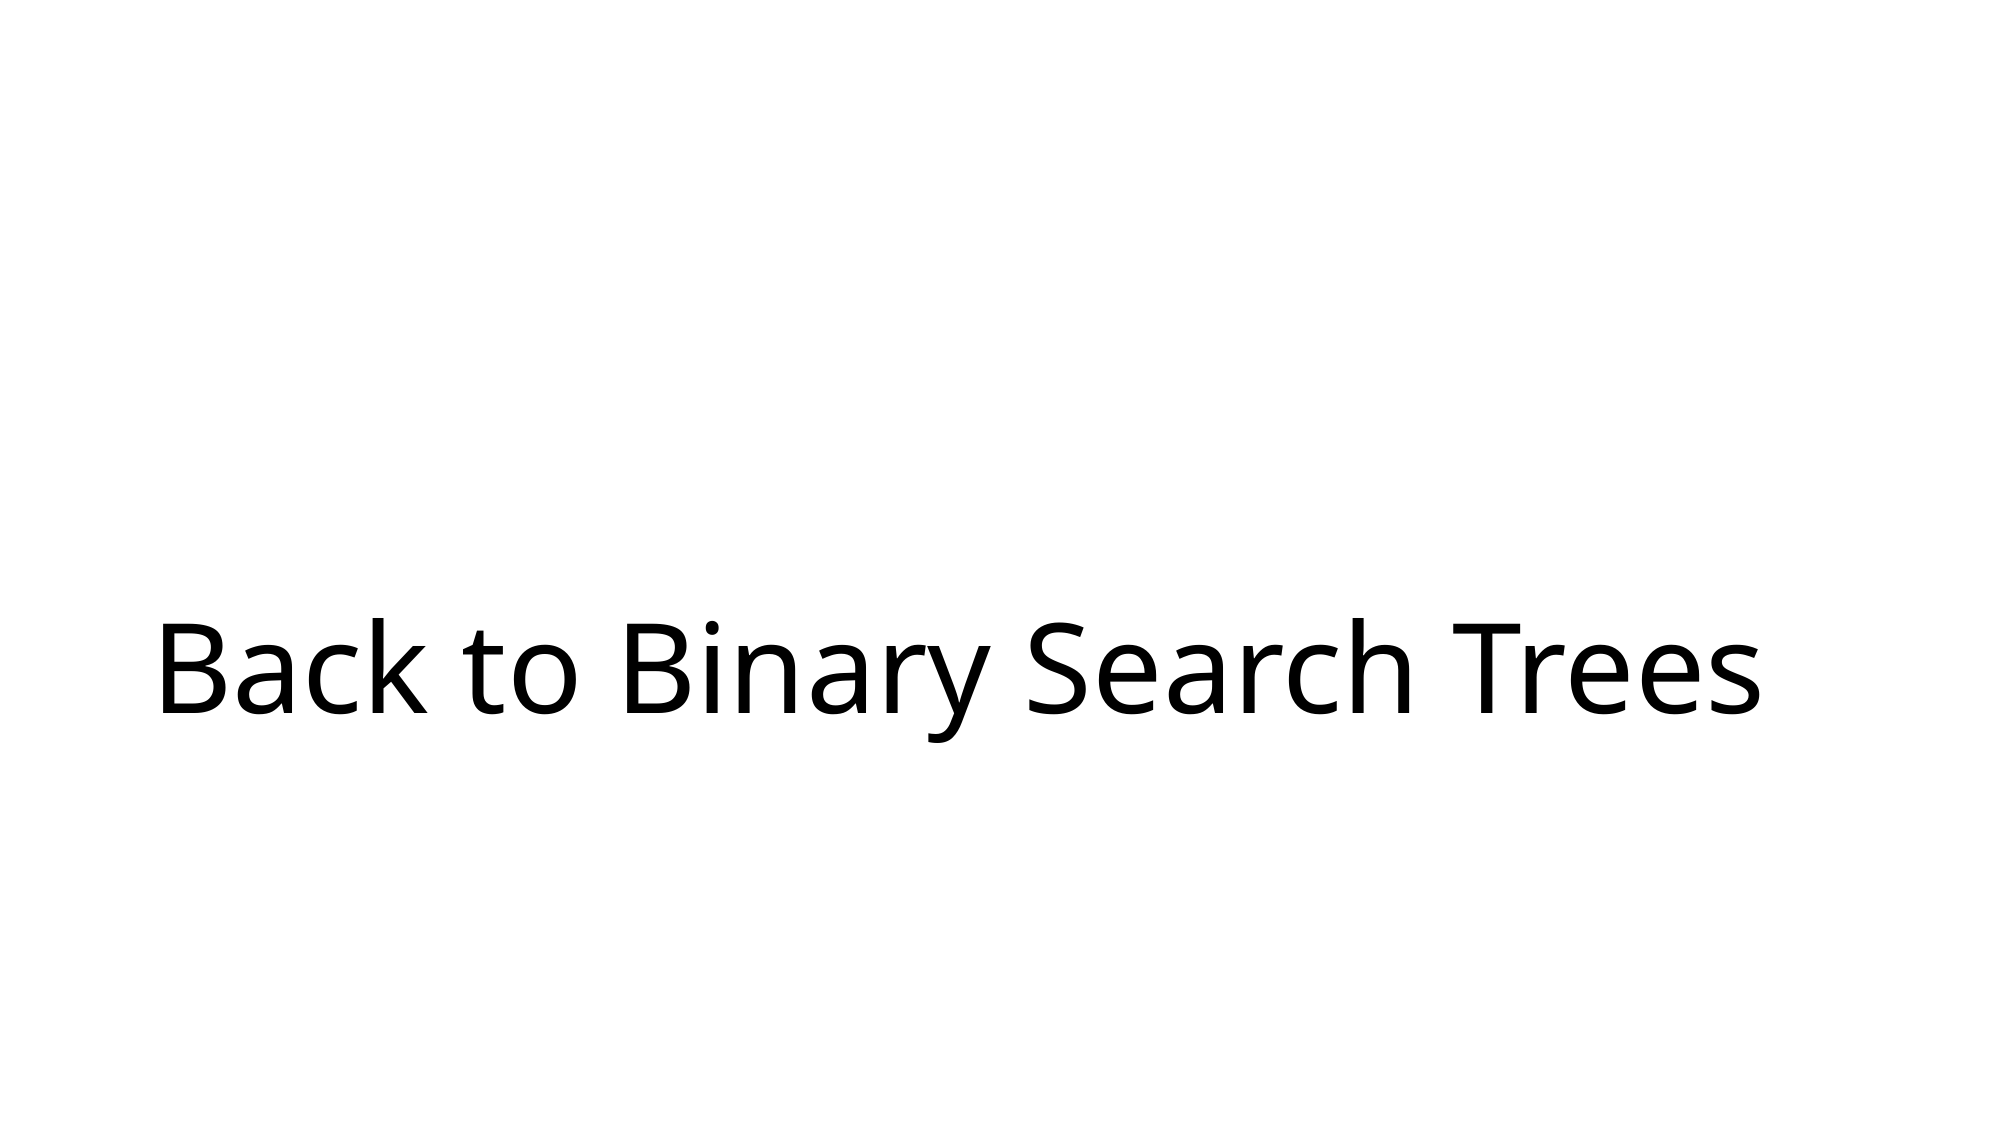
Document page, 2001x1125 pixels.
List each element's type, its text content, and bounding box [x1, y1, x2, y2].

title Back to Binary Search Trees [136, 280, 1862, 749]
